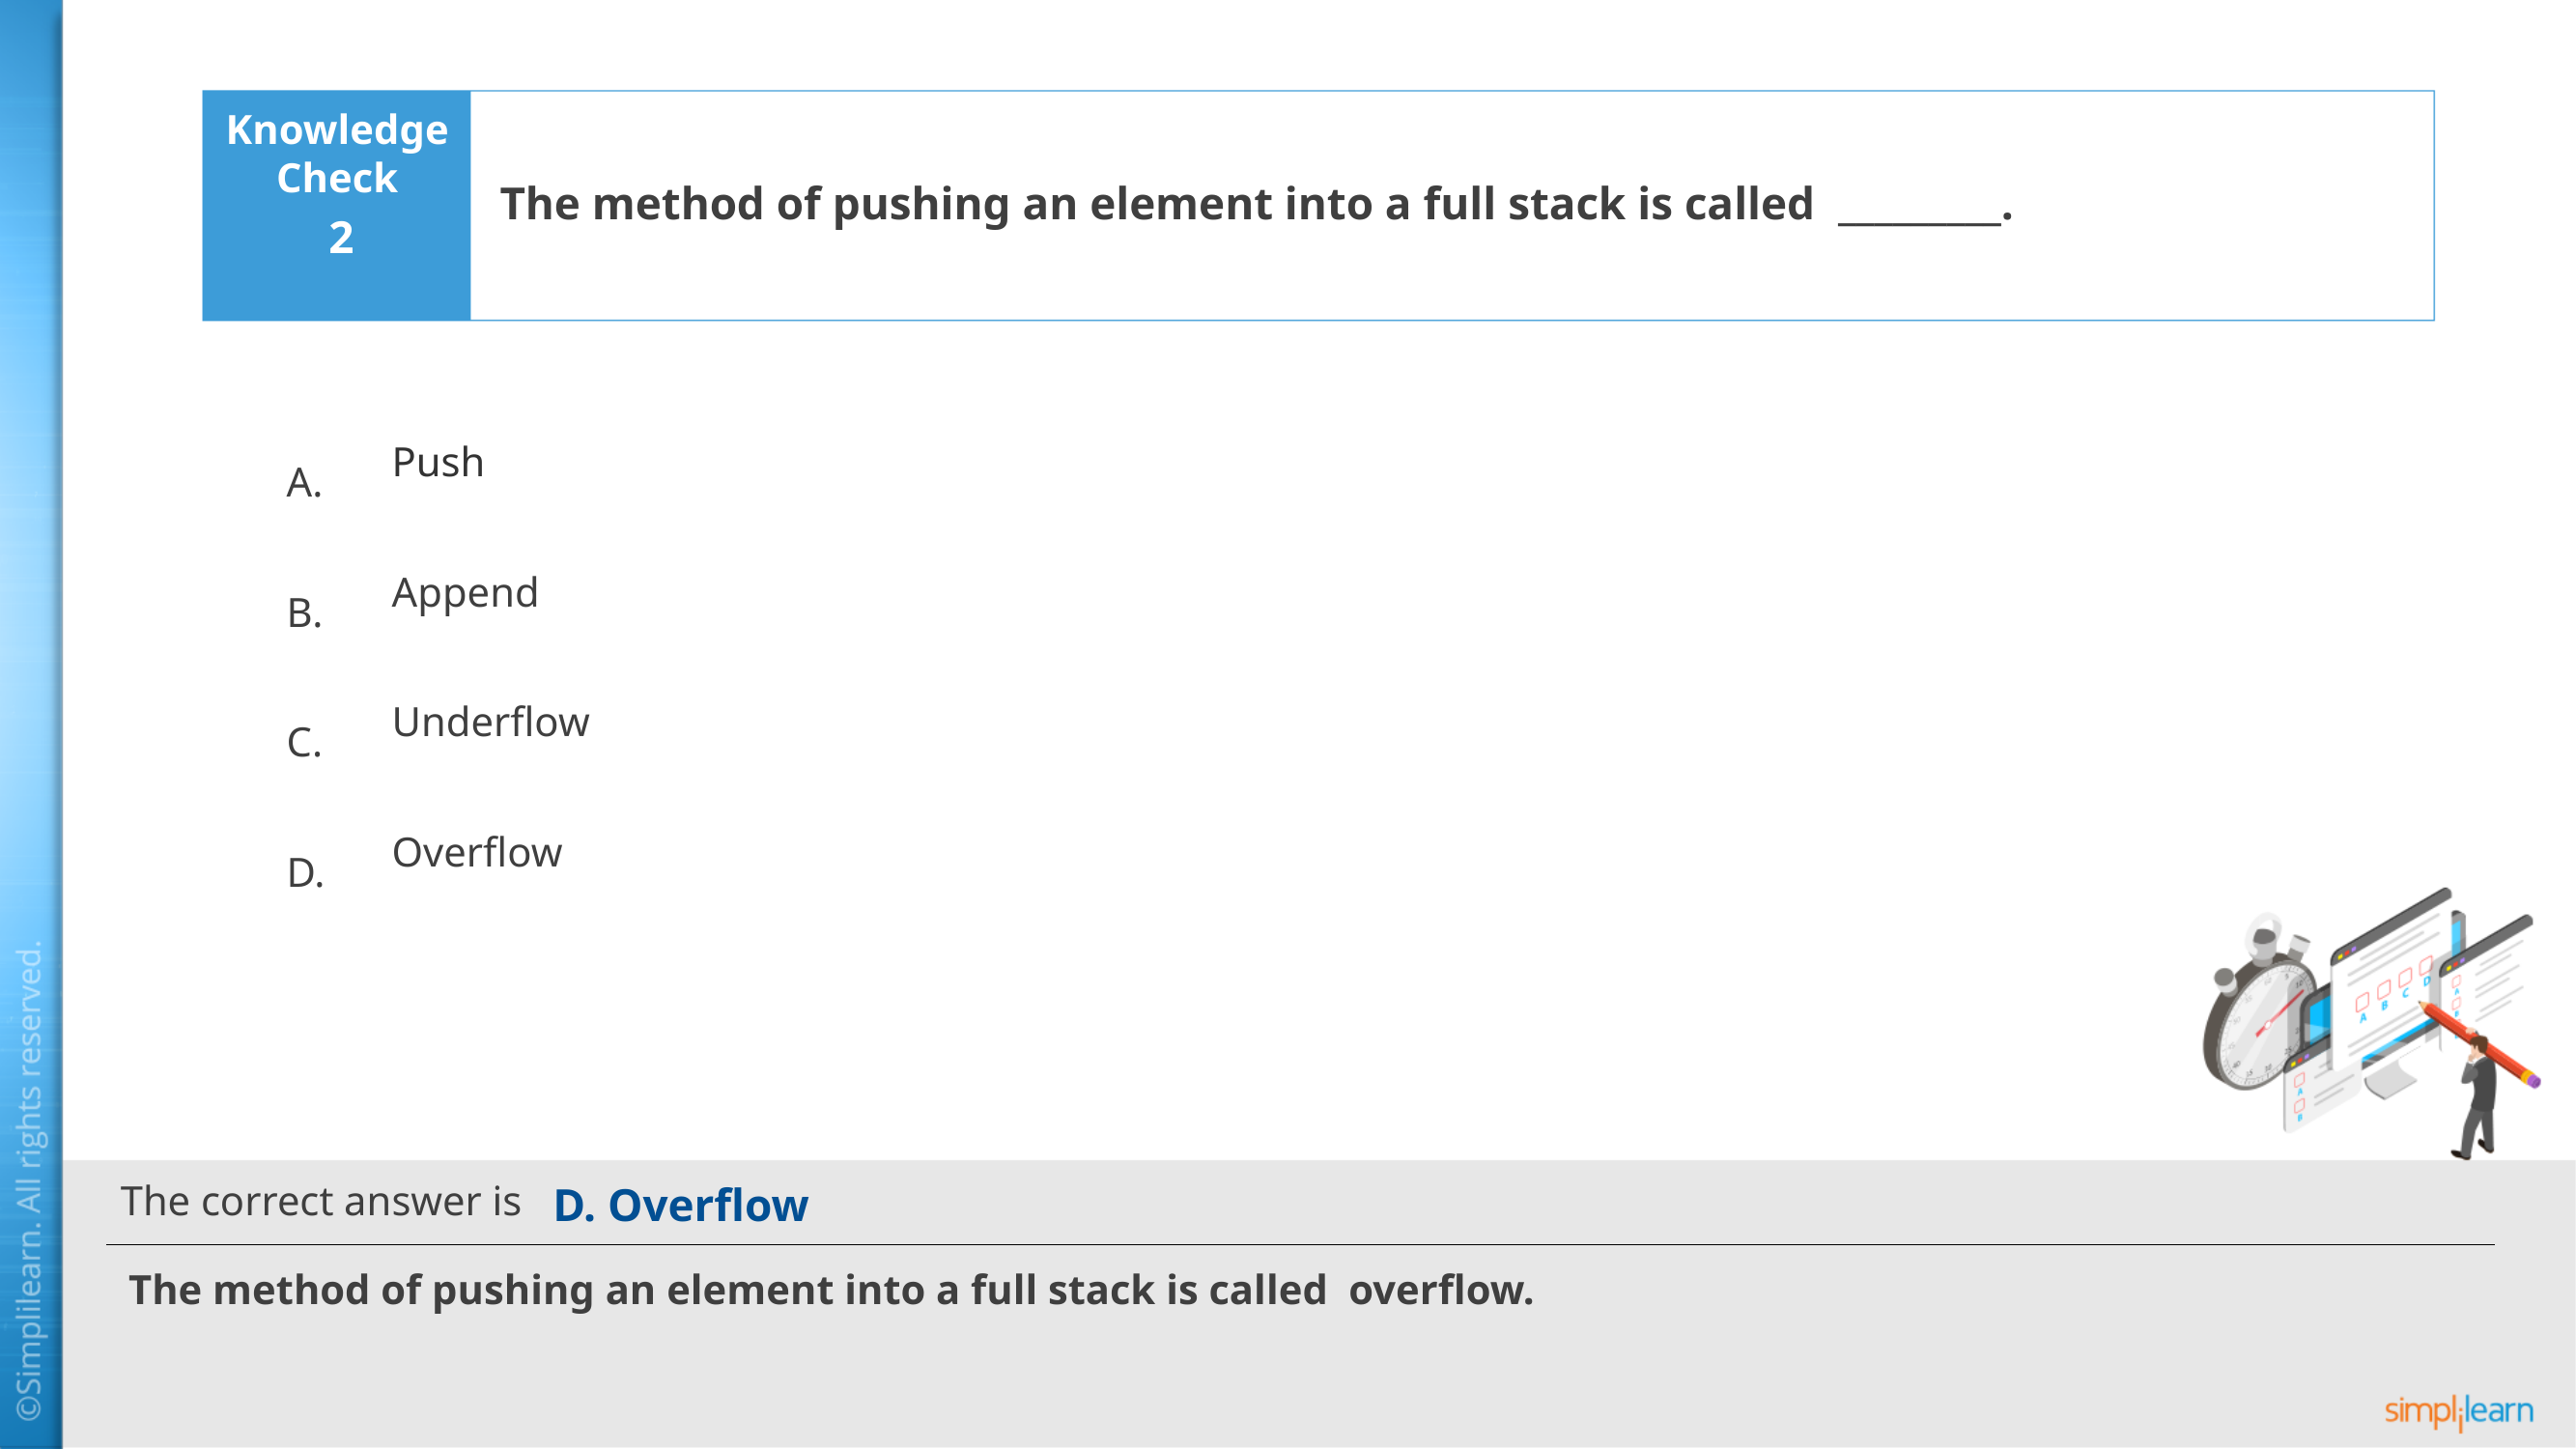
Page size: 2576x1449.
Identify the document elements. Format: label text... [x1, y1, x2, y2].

list Overflow [369, 832, 2152, 944]
list Append [369, 572, 2152, 684]
list 2 [203, 203, 472, 310]
list The method of pushing an element into a full stack is called overflow. [105, 1257, 2514, 1416]
picture [0, 0, 2576, 1449]
list D. Overflow [530, 1167, 1961, 1232]
list The method of pushing an element into a full stack is called _________. [477, 90, 2430, 317]
list Push [369, 441, 2152, 554]
list Underflow [369, 701, 2152, 813]
